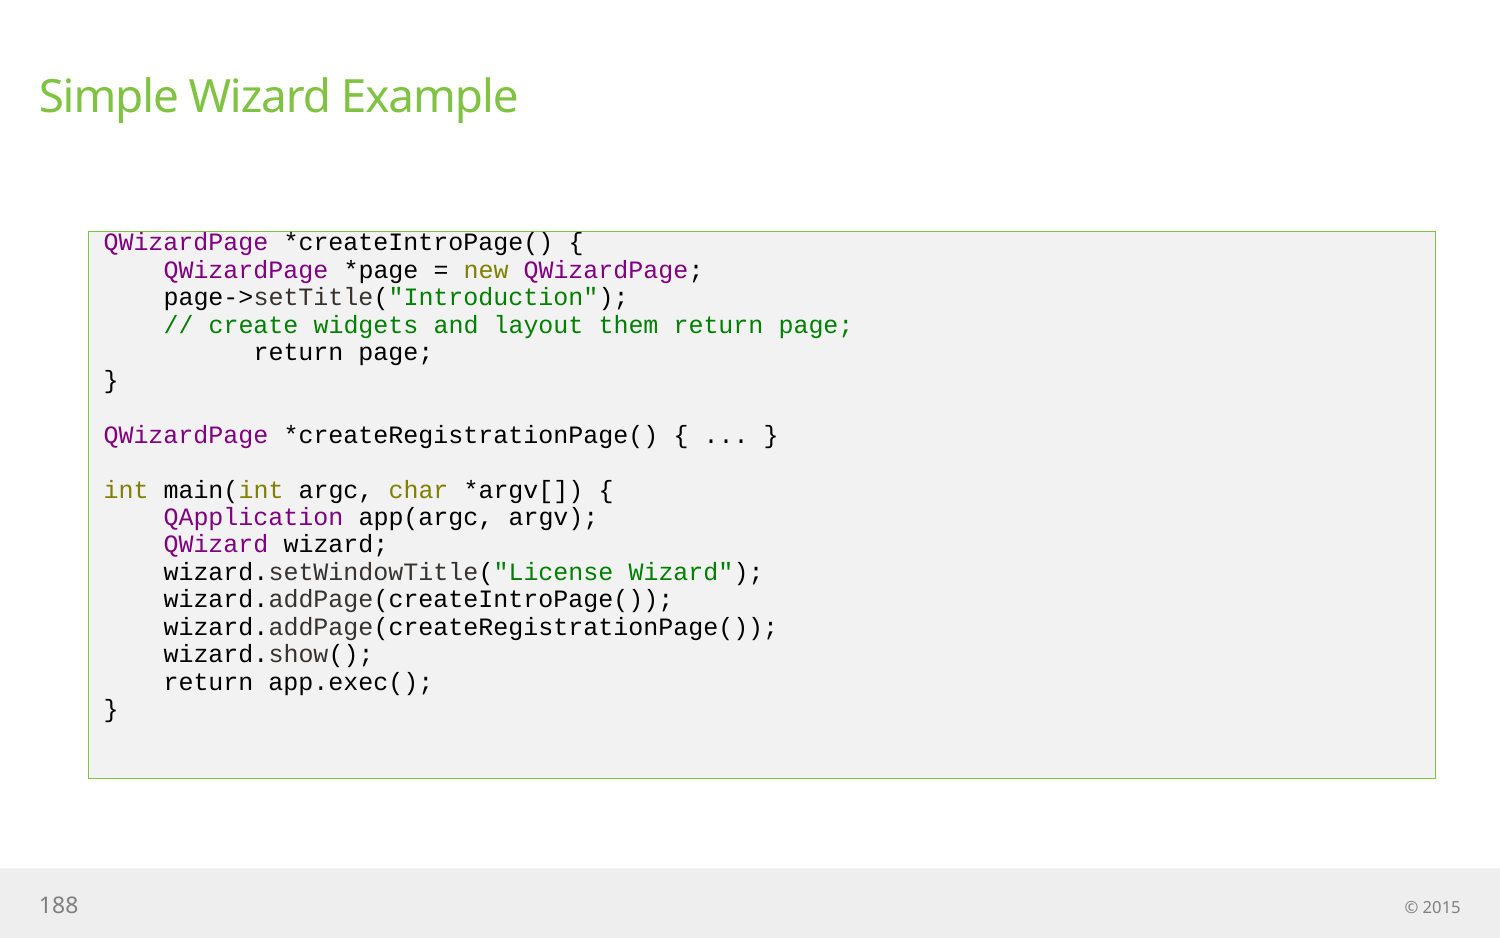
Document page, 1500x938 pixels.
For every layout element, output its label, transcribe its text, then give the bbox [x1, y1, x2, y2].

title Simple Wizard Example [39, 66, 1052, 195]
text_box QWizardPage *createIntroPage() { QWizardPage *page = new QWizardPage; page->setTitle("Introduction"); // create widgets and layout them return page; return page; } QWizardPage *createRegistrationPage() { ... } int main(int argc, char *argv[]) { QApplication app(argc, argv); QWizard wizard; wizard.setWindowTitle("License Wizard"); wizard.addPage(createIntroPage()); wizard.addPage(createRegistrationPage()); wizard.show(); return app.exec(); } [88, 231, 1436, 779]
footer © 2015 [1188, 896, 1461, 917]
slide_number 188 [39, 892, 410, 921]
